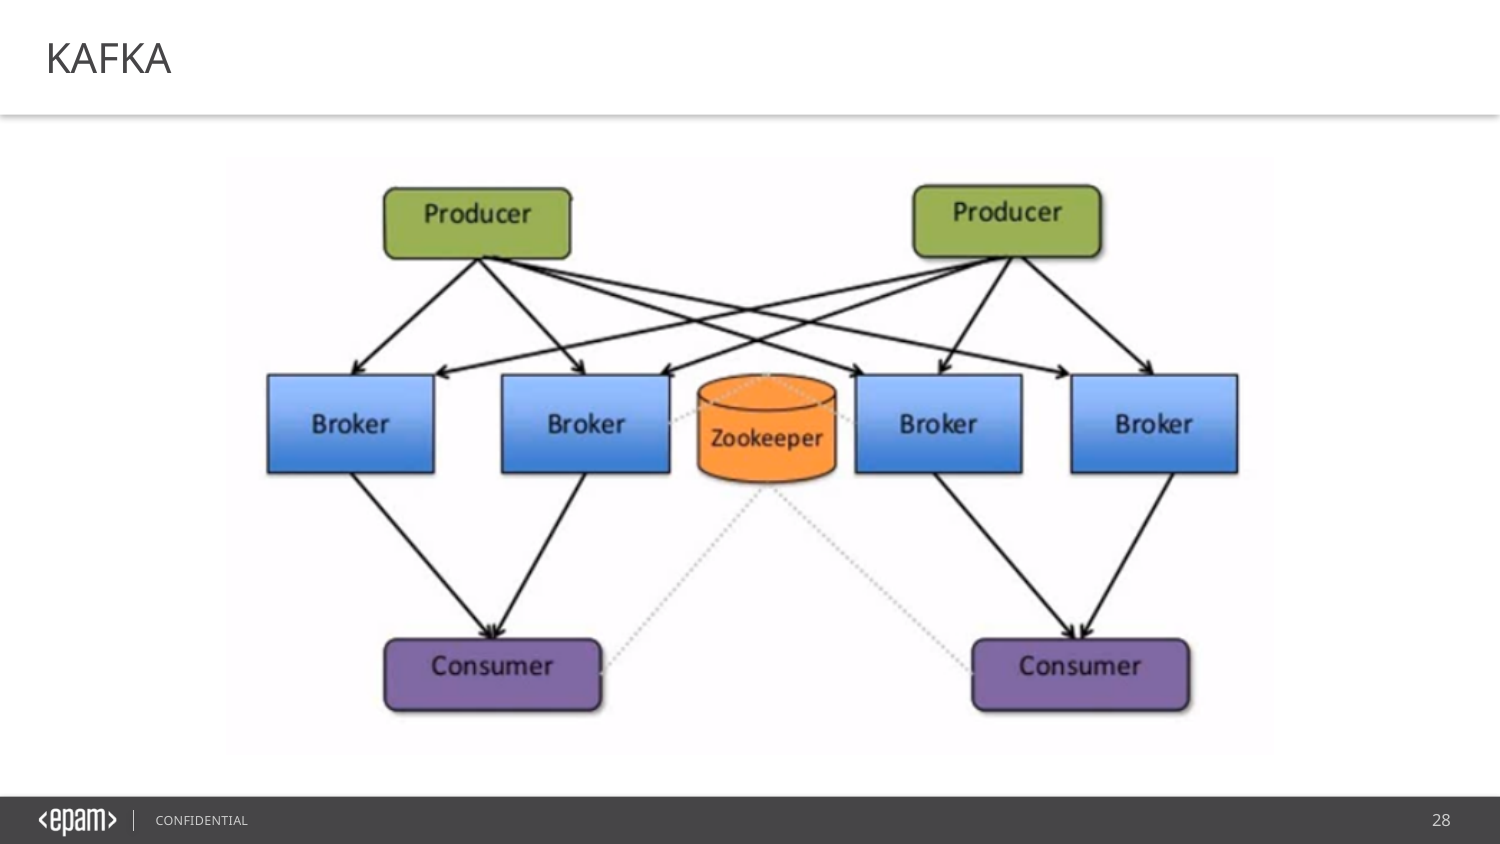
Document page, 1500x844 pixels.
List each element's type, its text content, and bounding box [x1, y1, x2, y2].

picture [38, 808, 117, 837]
list kafka [0, 0, 1500, 115]
picture [225, 157, 1275, 755]
